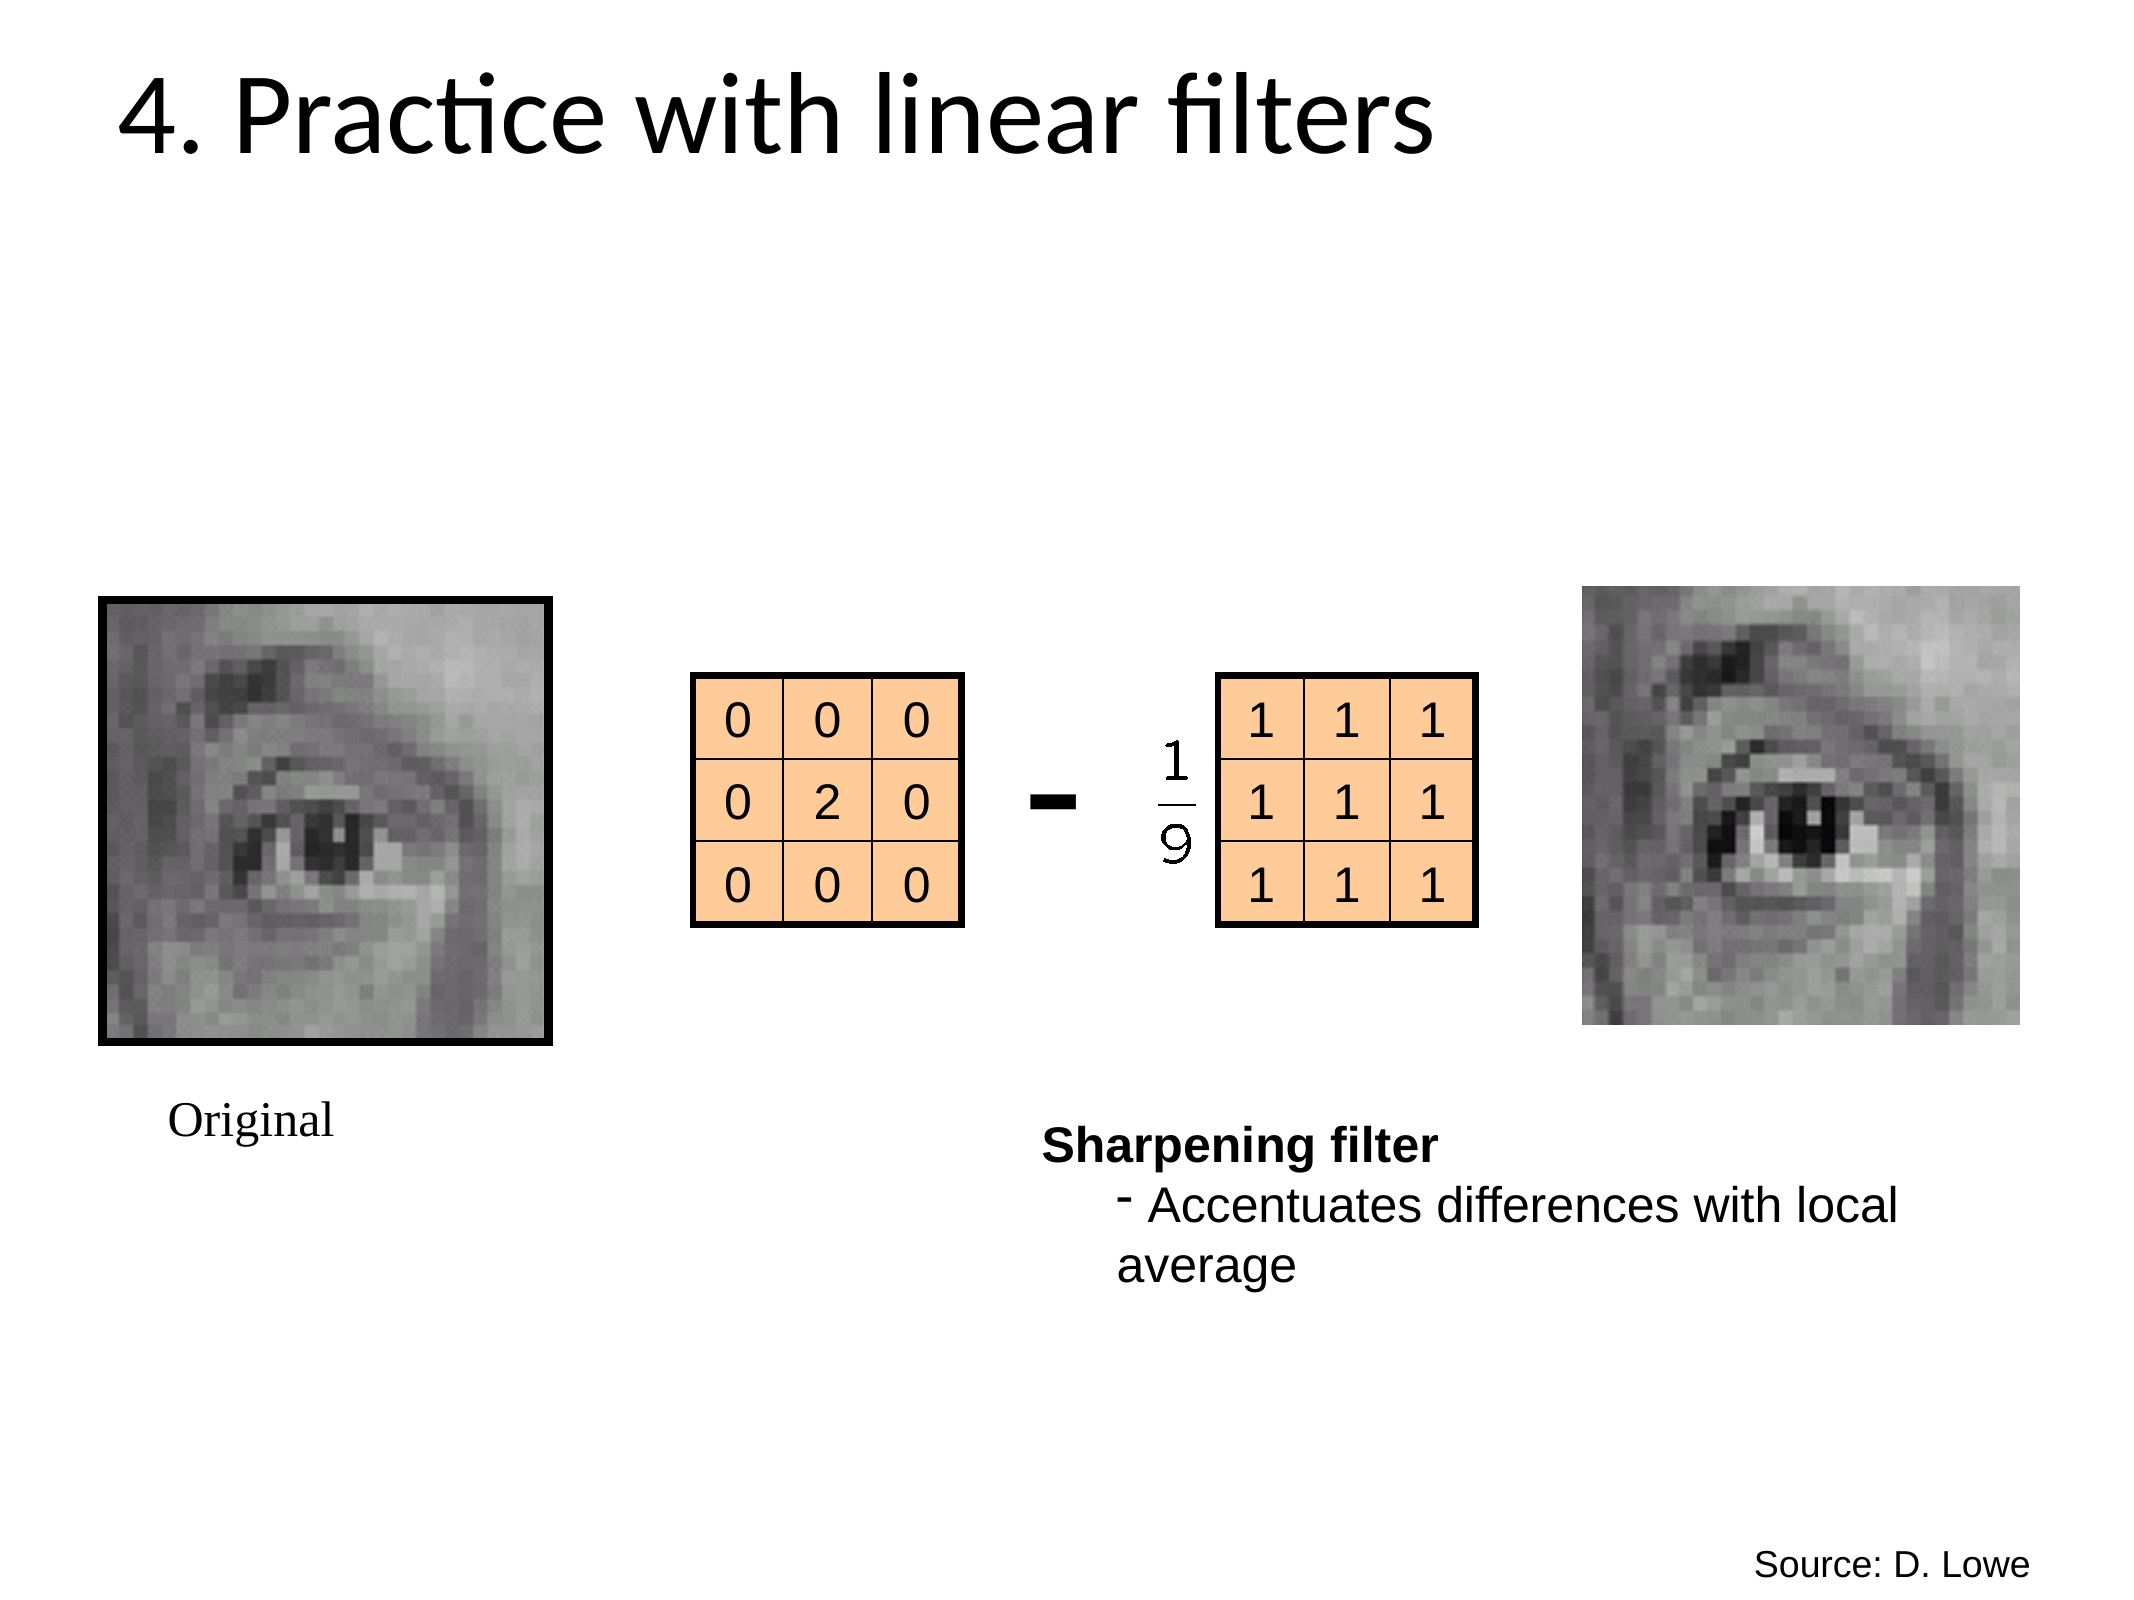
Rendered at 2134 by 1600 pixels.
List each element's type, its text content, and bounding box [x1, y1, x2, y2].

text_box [1155, 675, 1476, 925]
picture [106, 604, 545, 1038]
picture [1581, 586, 2021, 1025]
text_box Source: D. Lowe [1743, 1528, 2042, 1596]
text_box Original [156, 1076, 346, 1158]
text_box - [1014, 657, 1094, 890]
title 4. Practice with linear filters [106, 0, 2028, 214]
text_box Sharpening filter Accentuates differences with local average [1031, 1102, 2063, 1304]
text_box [693, 675, 962, 925]
